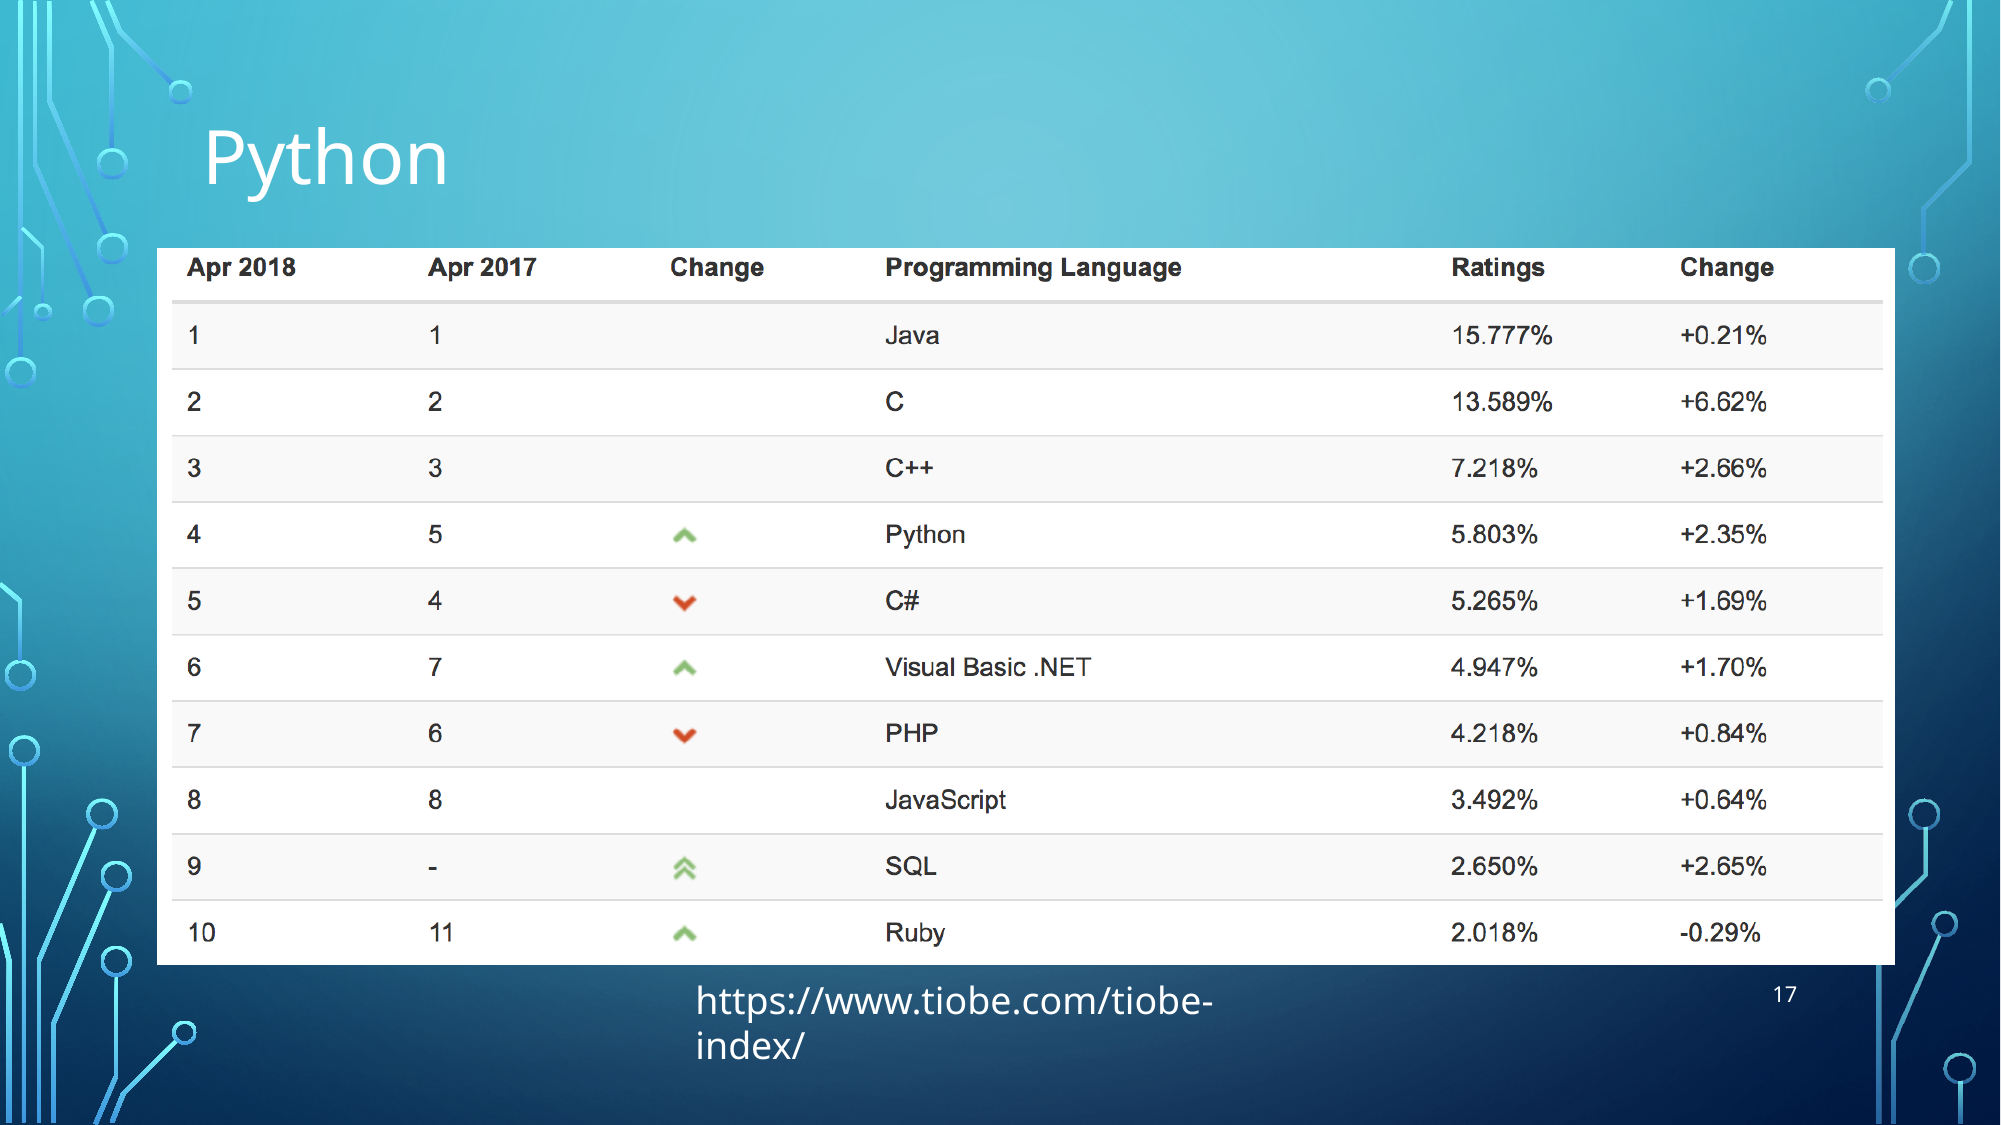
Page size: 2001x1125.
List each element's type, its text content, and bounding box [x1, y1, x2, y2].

slide_number 17 [1685, 966, 1813, 1025]
text_box https://www.tiobe.com/tiobe-index/ [680, 969, 1319, 1075]
text_box Python [187, 106, 1813, 214]
picture [156, 248, 1895, 966]
